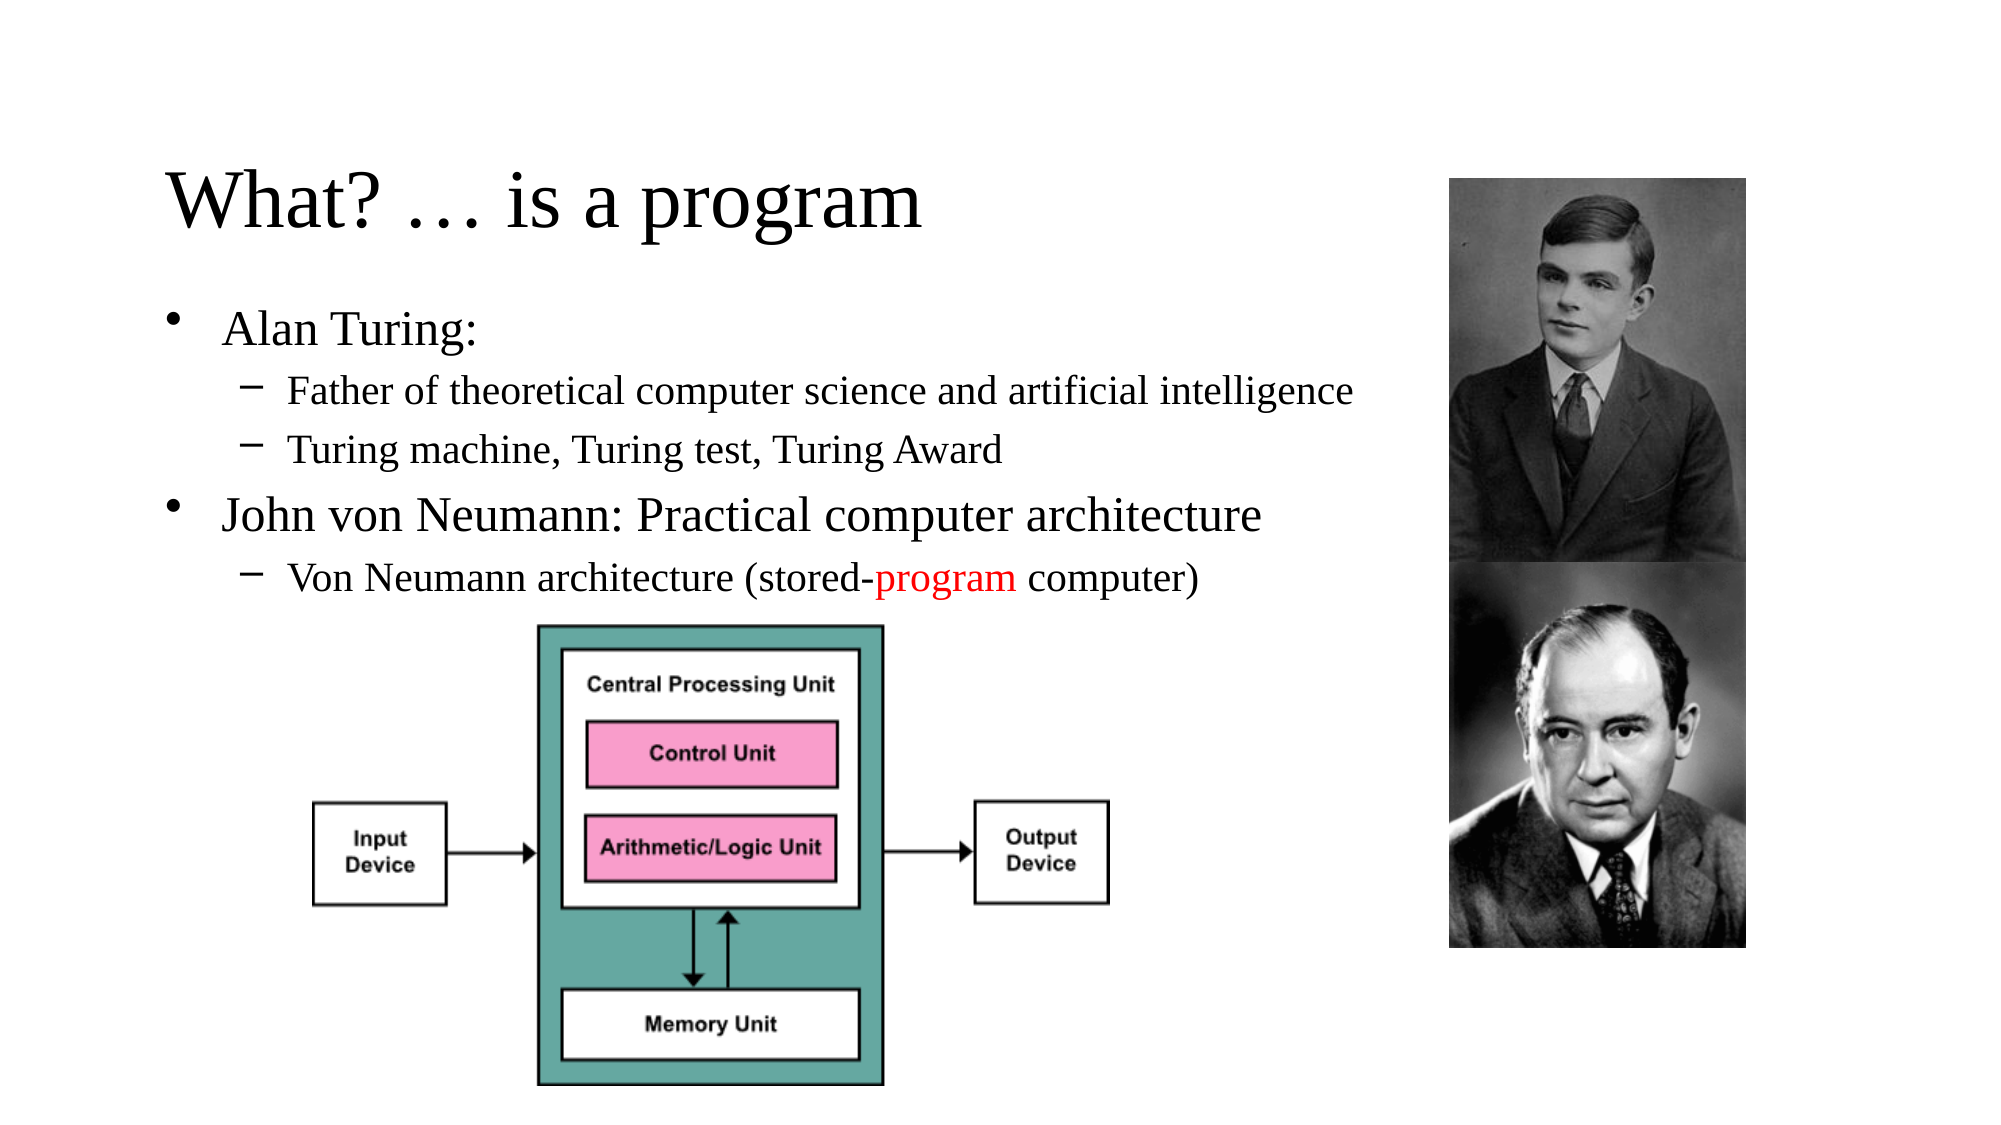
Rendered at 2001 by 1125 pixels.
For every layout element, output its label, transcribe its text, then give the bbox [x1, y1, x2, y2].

list Alan Turing: Father of theoretical computer science and artificial intelligence Turing machine, Turing test, Turing Award John von Neumann: Practical computer architecture Von Neumann architecture (stored-program computer) [149, 287, 1851, 1001]
title What? … is a program [149, 99, 1851, 287]
picture [1449, 178, 1746, 948]
picture [312, 624, 1110, 1087]
